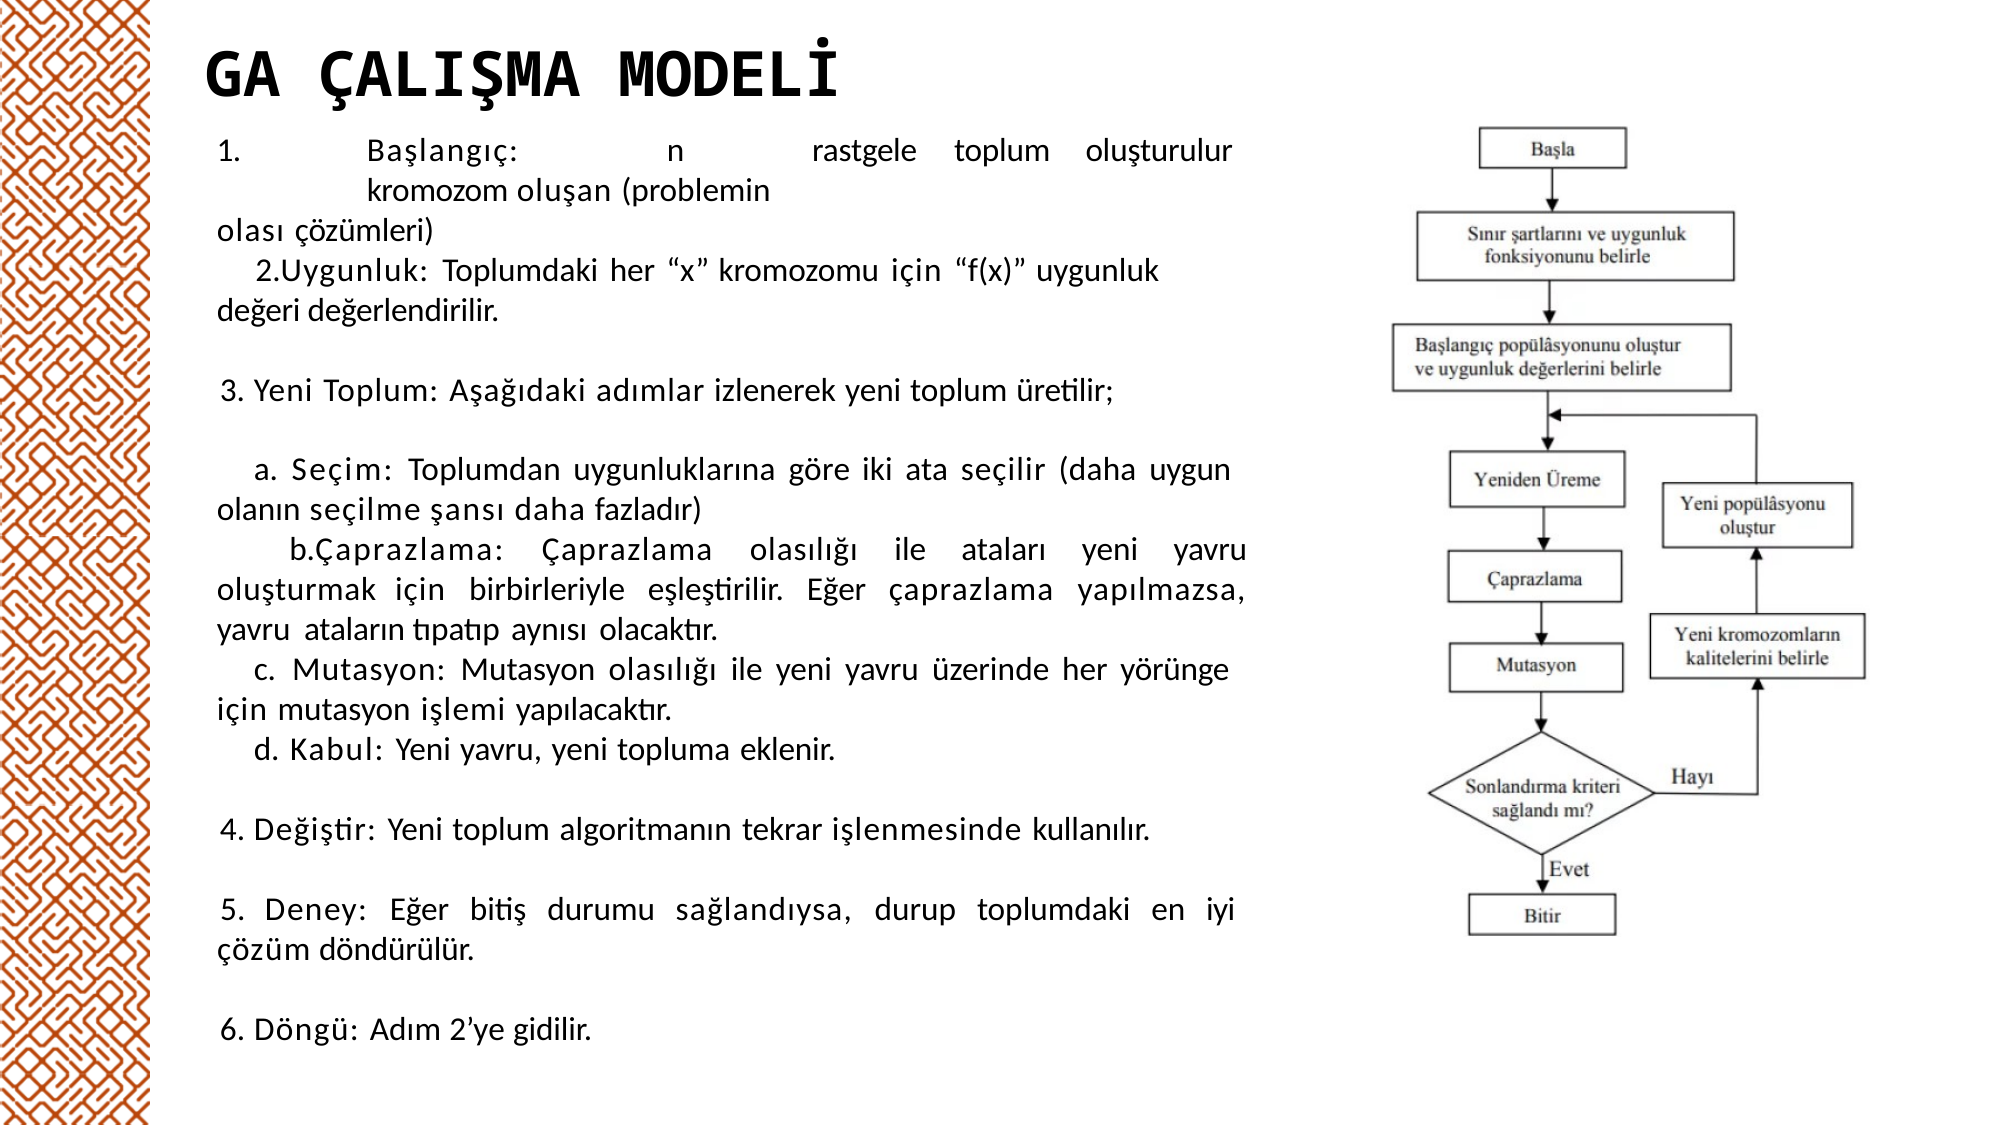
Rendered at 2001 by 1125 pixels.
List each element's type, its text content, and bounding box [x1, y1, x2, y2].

text_box oluşturulur [1083, 125, 1248, 168]
picture [0, 0, 150, 1125]
text_box toplum [952, 125, 1060, 168]
title GA ÇALIŞMA MODELİ [154, 32, 1952, 223]
text_box rastgele [810, 125, 929, 168]
picture [1390, 125, 1870, 938]
text_box 1. Başlangıç: n kromozom oluşan (problemin olası çözümleri) [214, 125, 786, 245]
text_box Uygunluk: Toplumdaki her “x” kromozomu için “f(x)” uygunluk değeri değerlendirilir. Yeni Toplum: Aşağıdaki adımlar izlenerek yeni toplum üretilir; Seçim: Toplumdan uygunluklarına göre iki ata seçilir (daha uygun olanın seçilme şansı daha fazladır) Çaprazlama: Çaprazlama olasılığı ile ataları yeni yavru oluşturmak için birbirleriyle eşleştirilir. Eğer çaprazlama yapılmazsa, yavru ataların tıpatıp aynısı olacaktır. Mutasyon: Mutasyon olasılığı ile yeni yavru üzerinde her yörünge için mutasyon işlemi yapılacaktır. Kabul: Yeni yavru, yeni topluma eklenir. Değiştir: Yeni toplum algoritmanın tekrar işlenmesinde kullanılır. Deney: Eğer bitiş durumu sağlandıysa, durup toplumdaki en iyi çözüm döndürülür. Döngü: Adım 2’ye gidilir. [214, 245, 1248, 1047]
